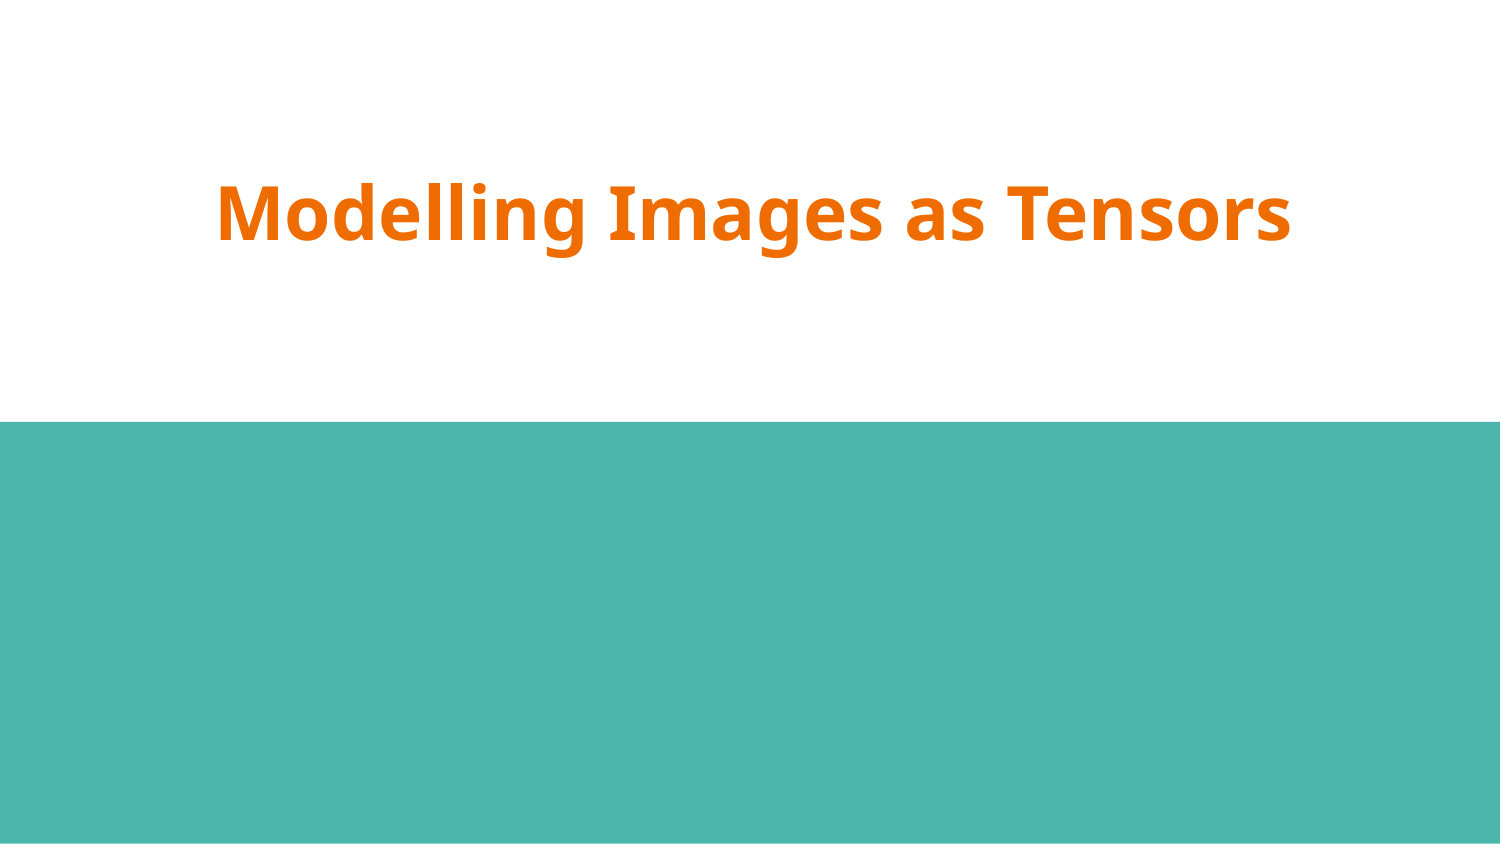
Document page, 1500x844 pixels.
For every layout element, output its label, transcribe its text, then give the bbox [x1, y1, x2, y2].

title Modelling Images as Tensors [51, 133, 1458, 289]
